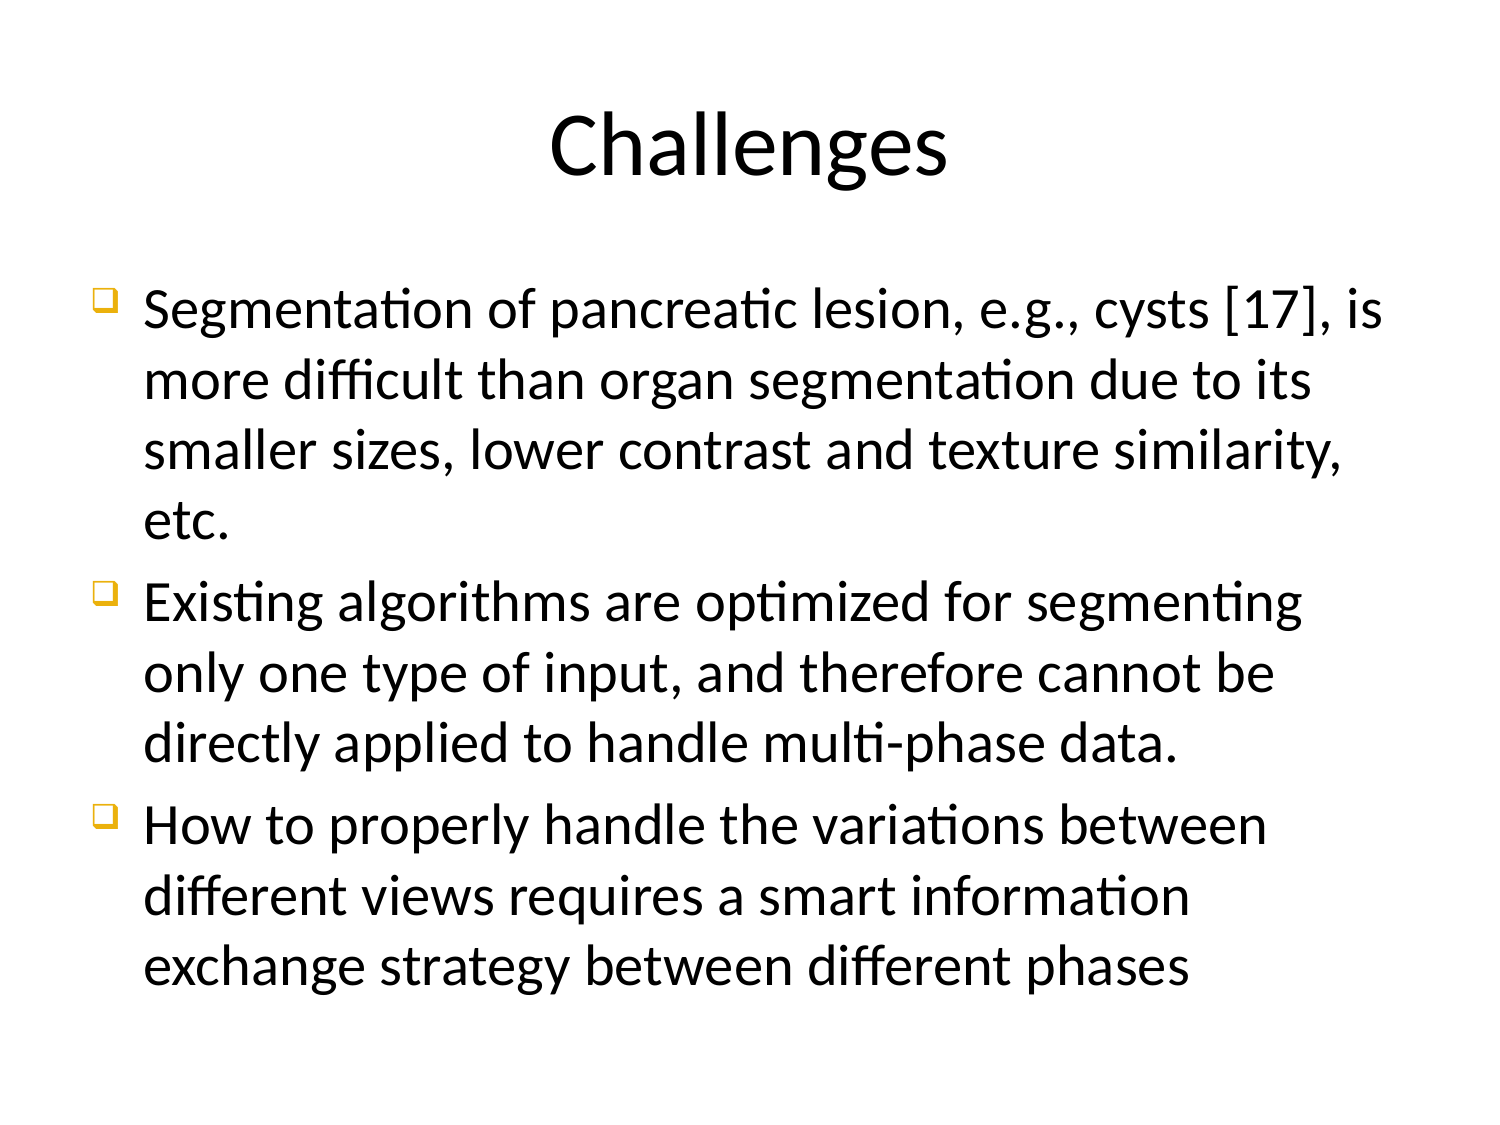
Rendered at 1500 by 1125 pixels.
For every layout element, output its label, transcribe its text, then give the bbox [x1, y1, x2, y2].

title Challenges [75, 45, 1425, 233]
list Segmentation of pancreatic lesion, e.g., cysts [17], is more difficult than organ segmentation due to its smaller sizes, lower contrast and texture similarity, etc. Existing algorithms are optimized for segmenting only one type of input, and therefore cannot be directly applied to handle multi-phase data. How to properly handle the variations between different views requires a smart information exchange strategy between different phases [75, 262, 1425, 1005]
